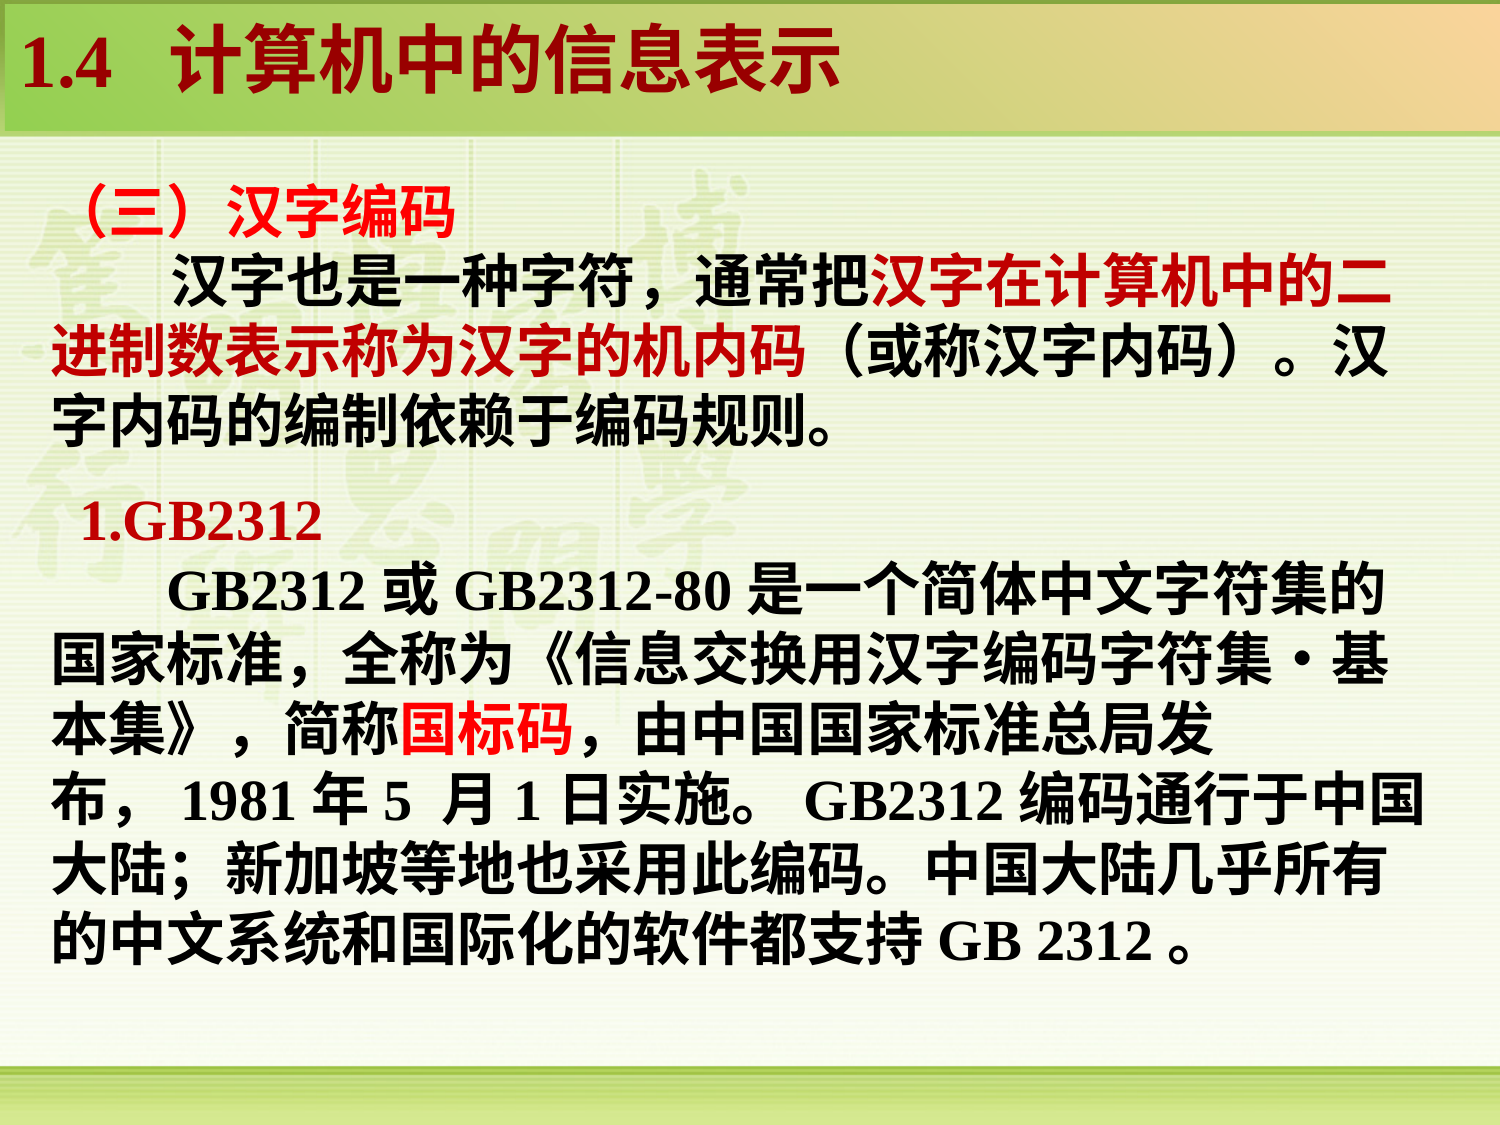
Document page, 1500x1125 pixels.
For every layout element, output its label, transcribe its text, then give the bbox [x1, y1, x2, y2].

picture [0, 0, 1500, 1125]
text_box 1.4 计算机中的信息表示 [4, 4, 1500, 131]
slide_number [112, 1025, 425, 1100]
text_box （三）汉字编码 汉字也是一种字符，通常把汉字在计算机中的二进制数表示称为汉字的机内码（或称汉字内码）。汉字内码的编制依赖于编码规则。 1.GB2312 GB2312或GB2312-80是一个简体中文字符集的国家标准，全称为《信息交换用汉字编码字符集•基本集》，简称国标码，由中国国家标准总局发布，1981年5 月1日实施。GB2312编码通行于中国大陆；新加坡等地也采用此编码。中国大陆几乎所有的中文系统和国际化的软件都支持GB 2312。 [35, 167, 1459, 980]
slide_number [1074, 1025, 1388, 1100]
